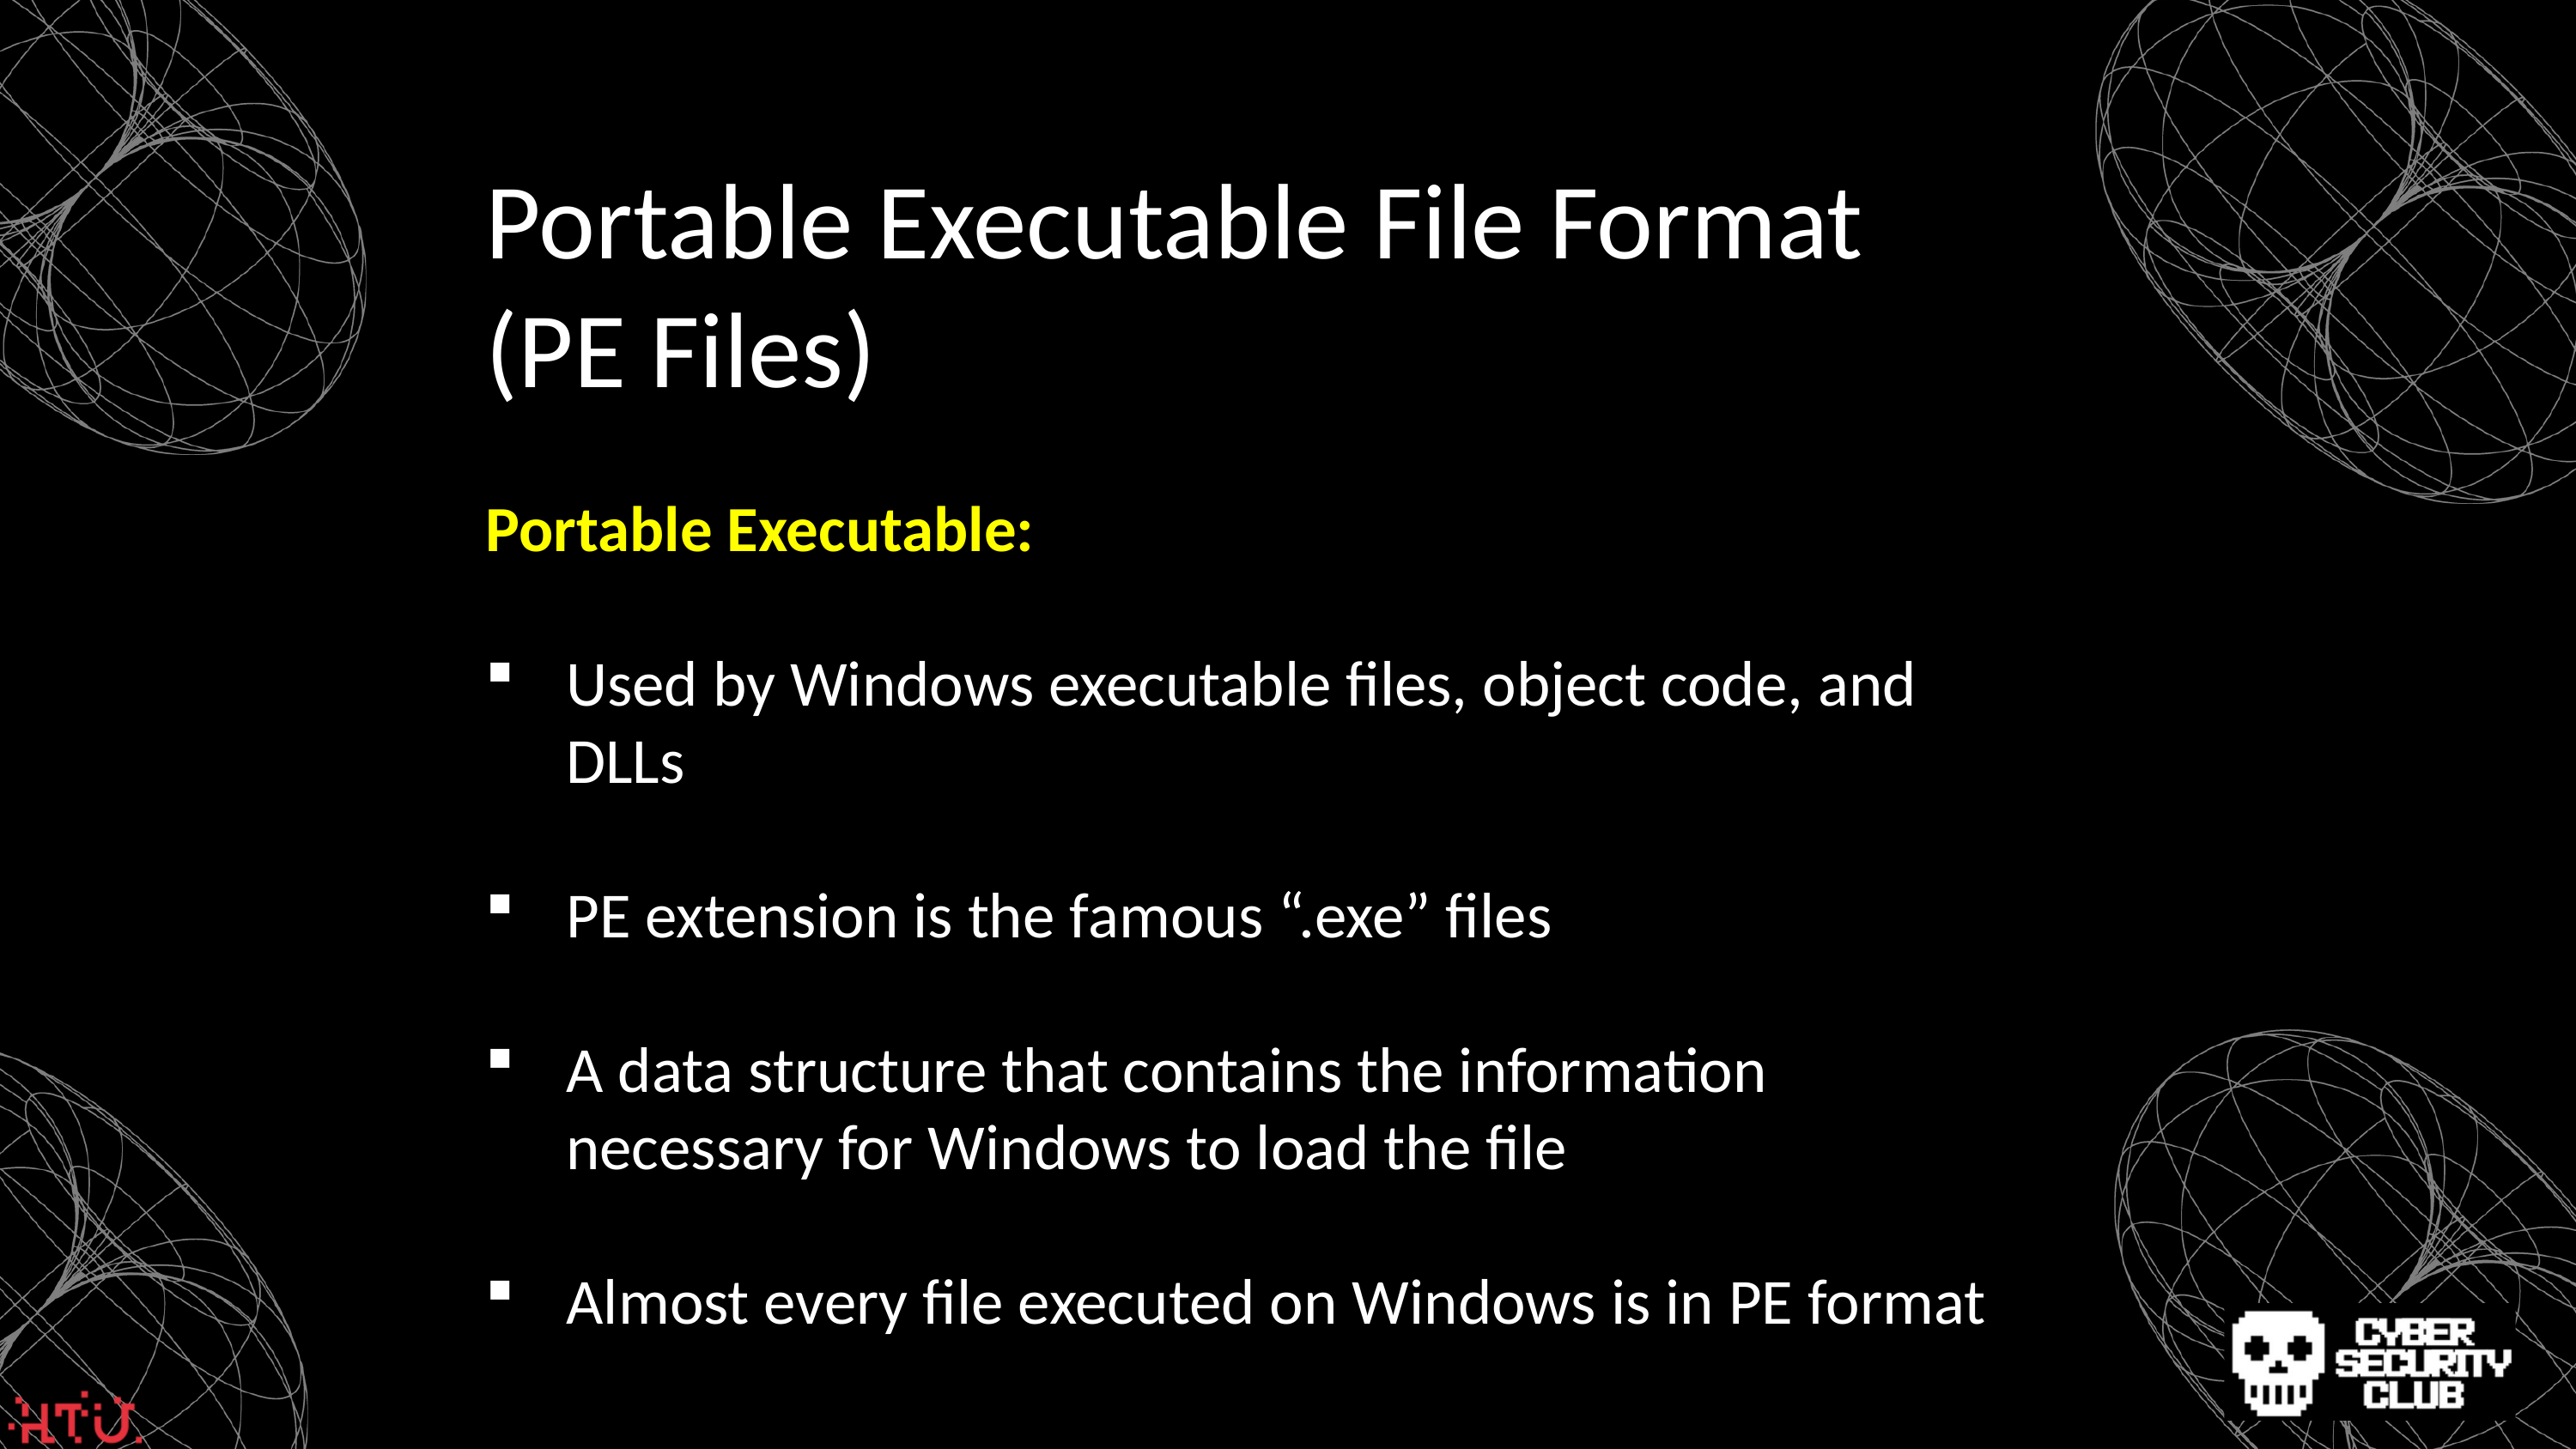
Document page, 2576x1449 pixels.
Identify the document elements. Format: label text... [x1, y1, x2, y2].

text_box [0, 0, 367, 455]
text_box Portable Executable File Format (PE Files) [472, 144, 1925, 415]
text_box [8, 1350, 143, 1449]
text_box [0, 1041, 308, 1449]
text_box [2095, 0, 2576, 504]
text_box [2114, 1029, 2576, 1449]
text_box Portable Executable: Used by Windows executable files, object code, and DLLs PE extension is the famous “.exe” files A data structure that contains the information necessary for Windows to load the file Almost every file executed on Windows is in PE format [472, 481, 2014, 1344]
text_box [2224, 1303, 2516, 1421]
